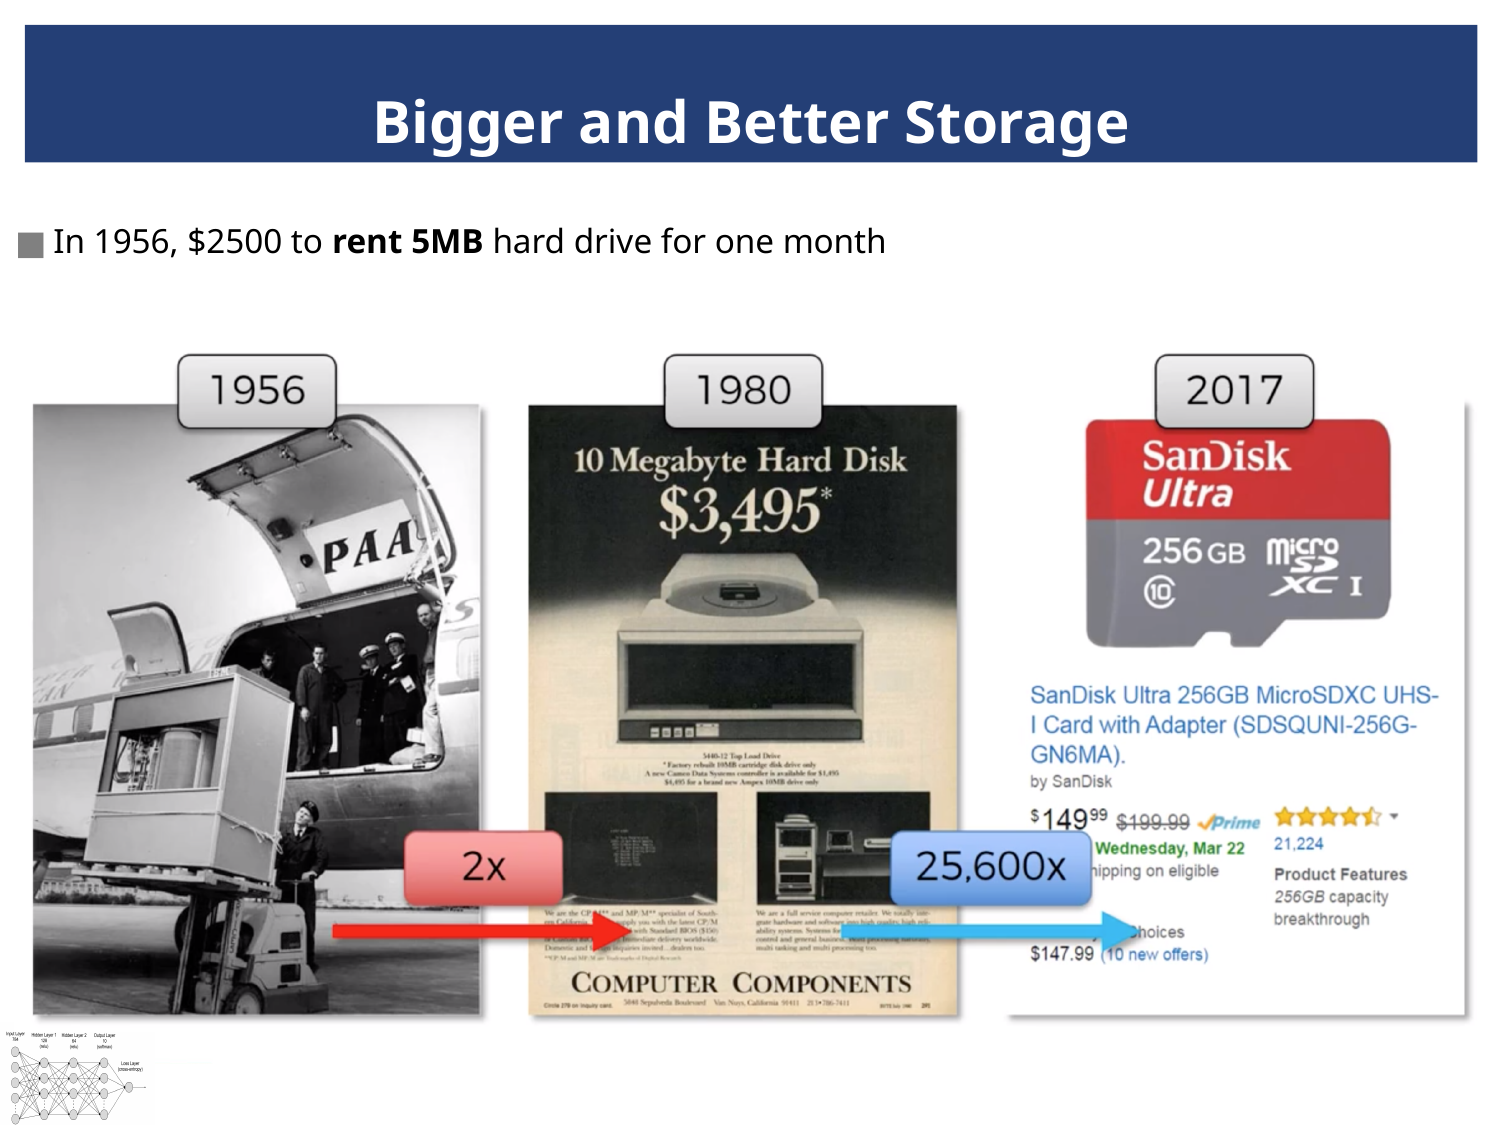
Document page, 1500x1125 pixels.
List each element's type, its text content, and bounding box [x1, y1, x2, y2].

list In 1956, $2500 to rent 5MB hard drive for one month [0, 174, 1500, 1088]
title Bigger and Better Storage [24, 24, 1478, 163]
picture [0, 349, 1478, 1125]
